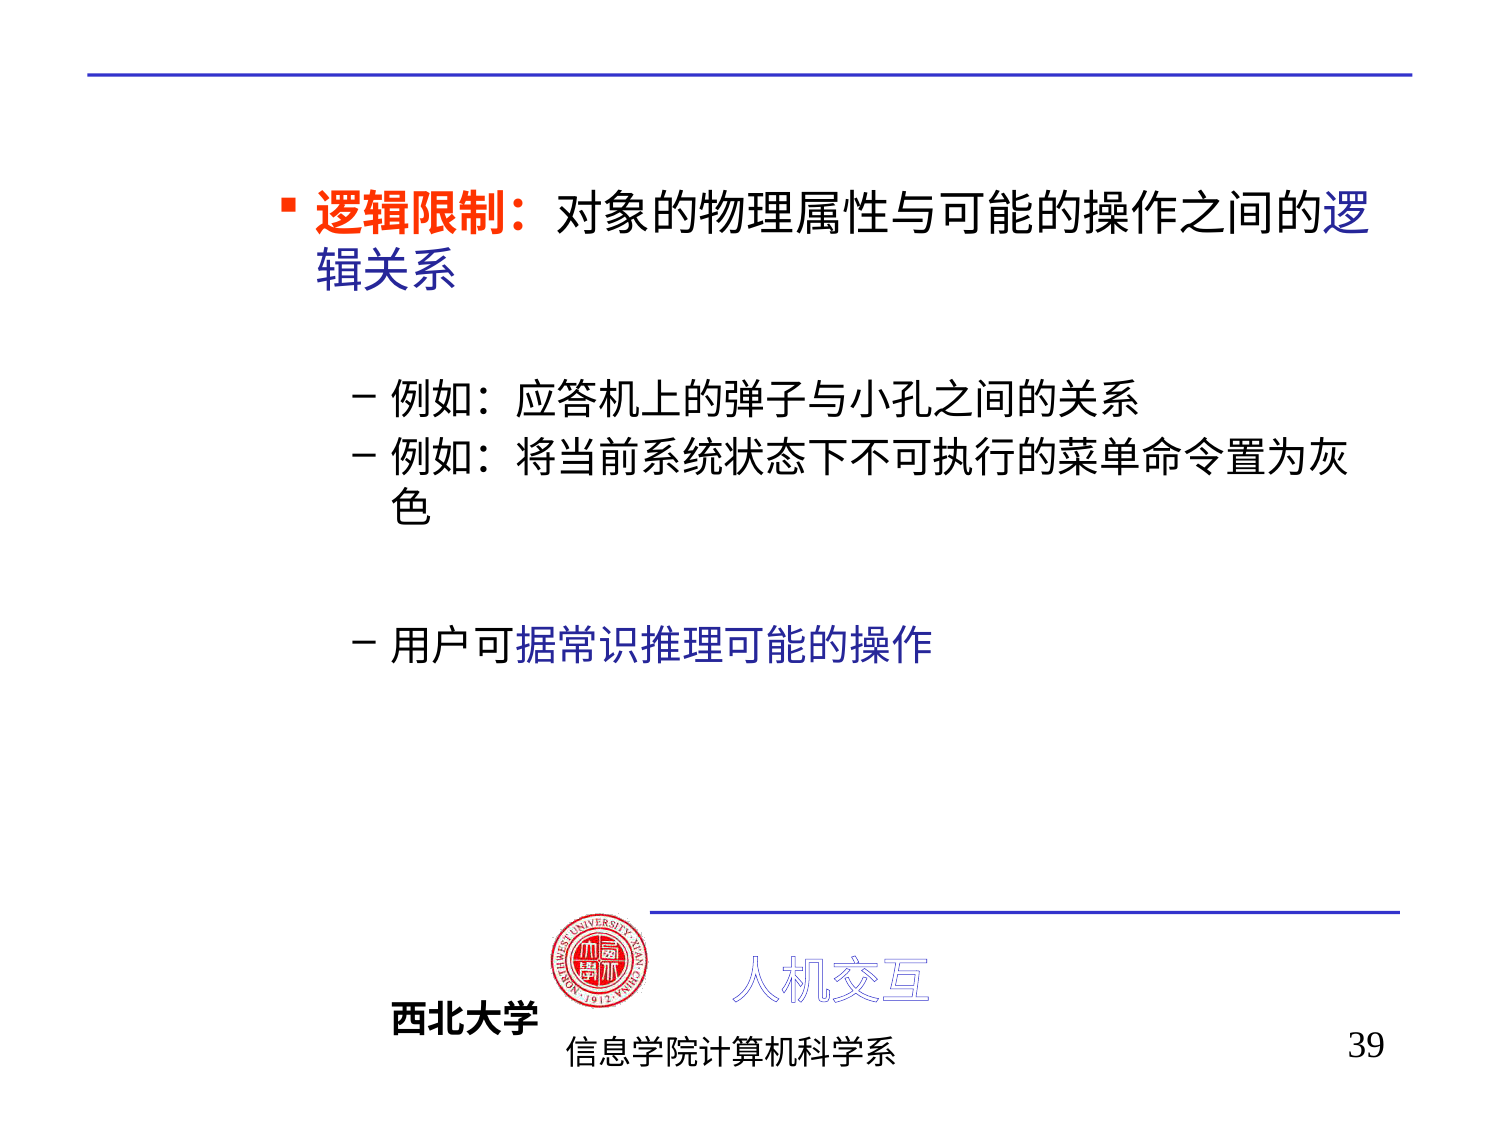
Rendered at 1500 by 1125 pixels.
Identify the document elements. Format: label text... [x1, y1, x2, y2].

list 逻辑限制：对象的物理属性与可能的操作之间的逻辑关系 例如：应答机上的弹子与小孔之间的关系 例如：将当前系统状态下不可执行的菜单命令置为灰色 用户可据常识推理可能的操作 [112, 174, 1388, 900]
slide_number 39 [1087, 1012, 1401, 1088]
